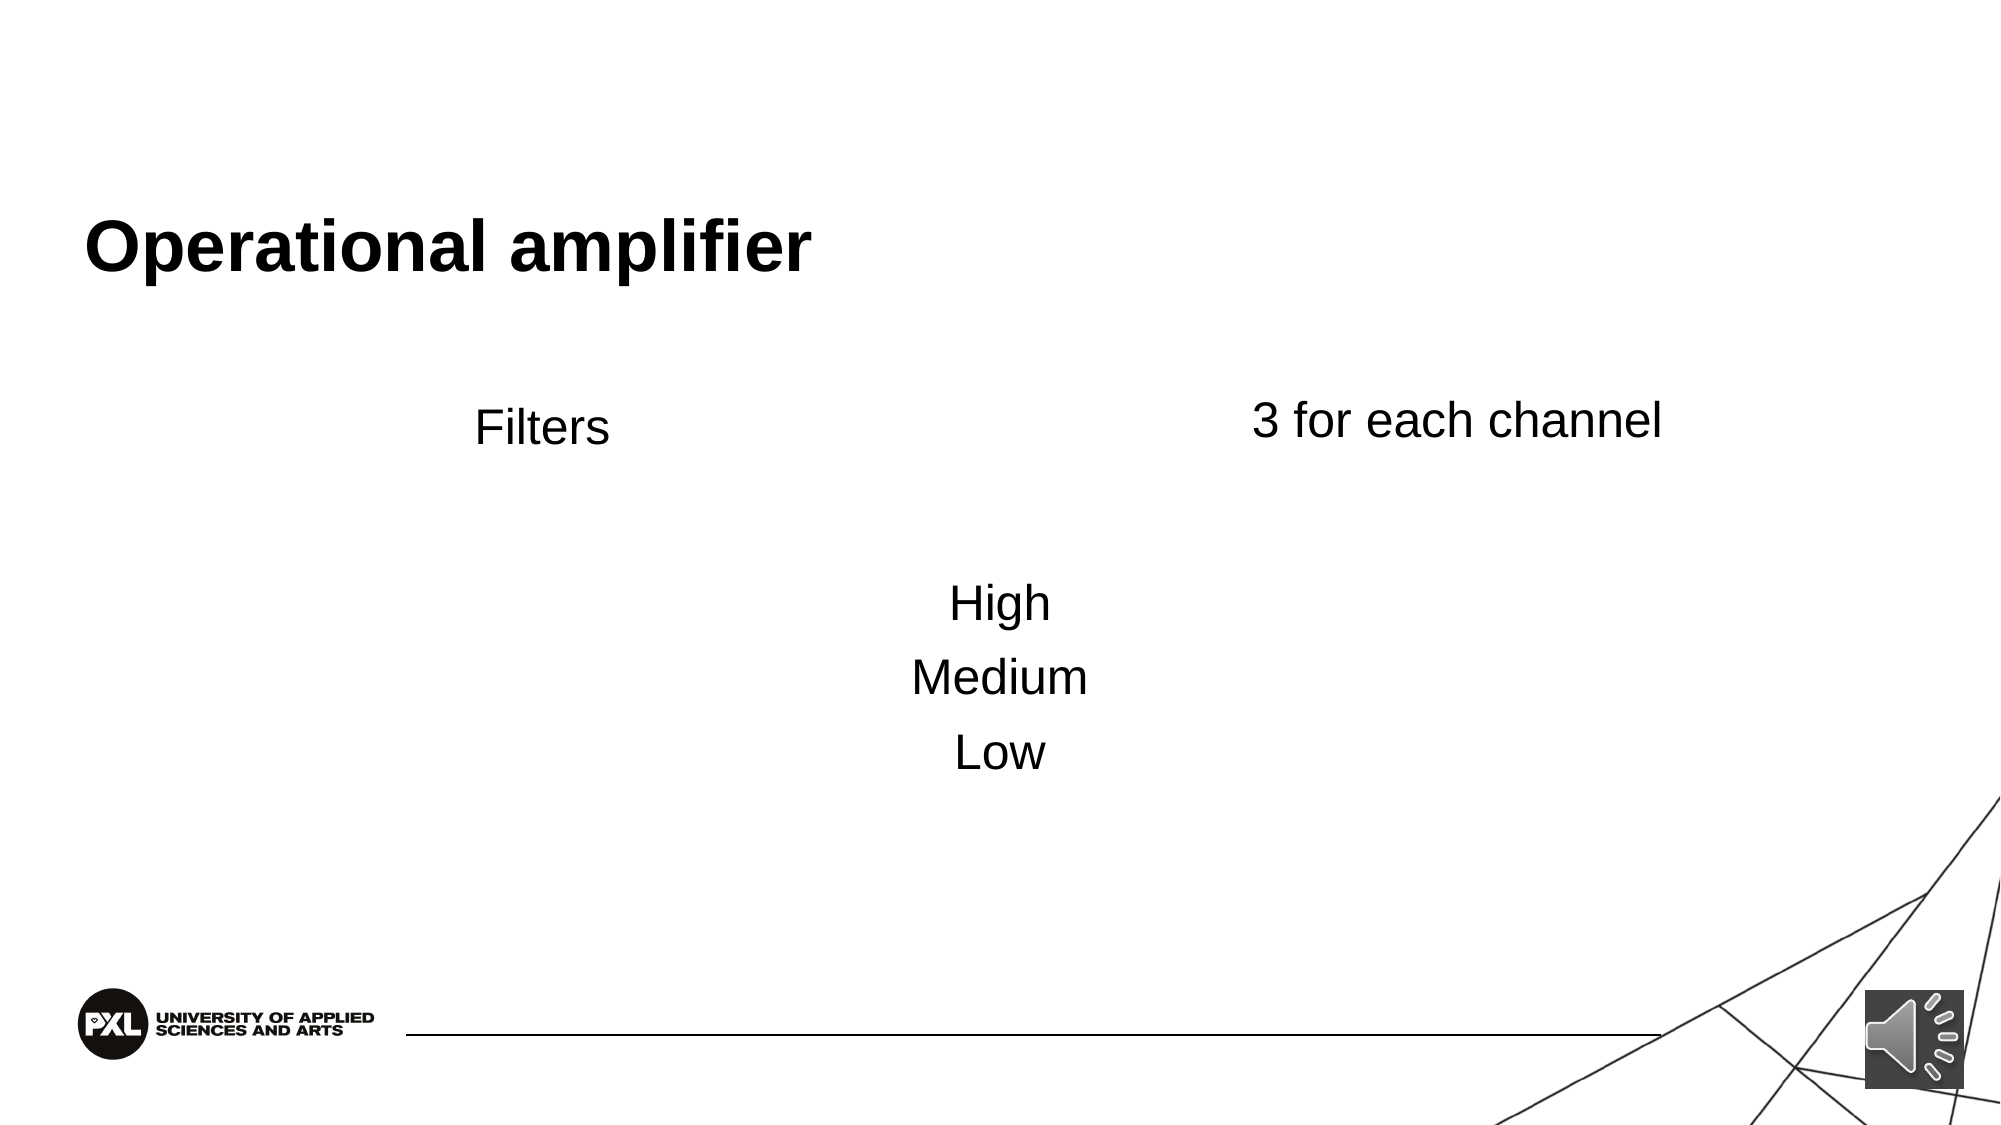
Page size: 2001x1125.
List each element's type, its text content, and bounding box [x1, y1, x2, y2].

title Operational amplifier [84, 208, 1916, 369]
picture [1464, 760, 2001, 1125]
subtitle Filters [84, 394, 999, 563]
text_box 3 for each channel [999, 394, 1916, 563]
text_box High Medium Low [542, 576, 1458, 745]
